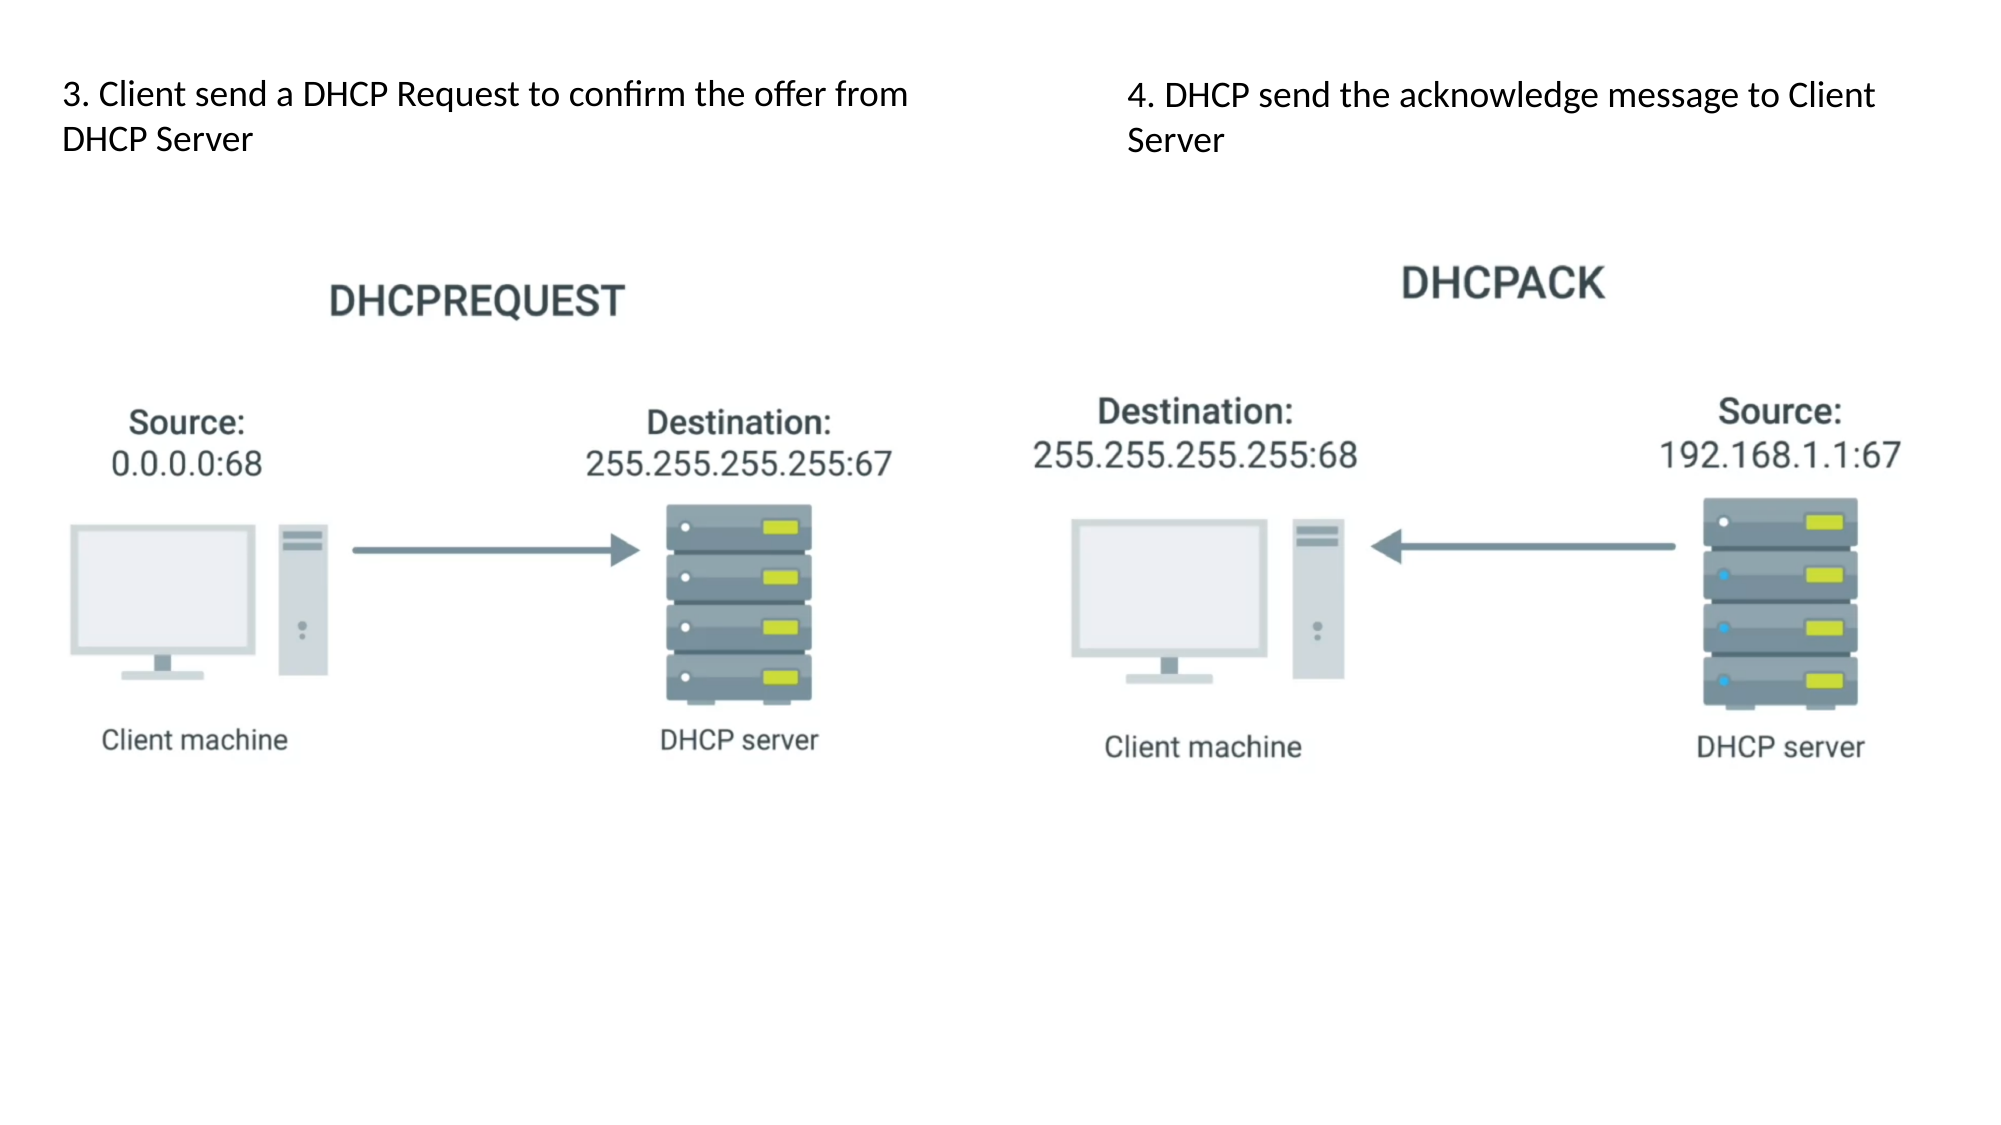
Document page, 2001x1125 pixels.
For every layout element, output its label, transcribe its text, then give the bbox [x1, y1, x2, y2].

text_box 3. Client send a DHCP Request to confirm the offer from DHCP Server [47, 62, 953, 257]
text_box 4. DHCP send the acknowledge message to Client Server [1112, 62, 1921, 168]
picture [999, 251, 1958, 791]
picture [42, 258, 919, 798]
